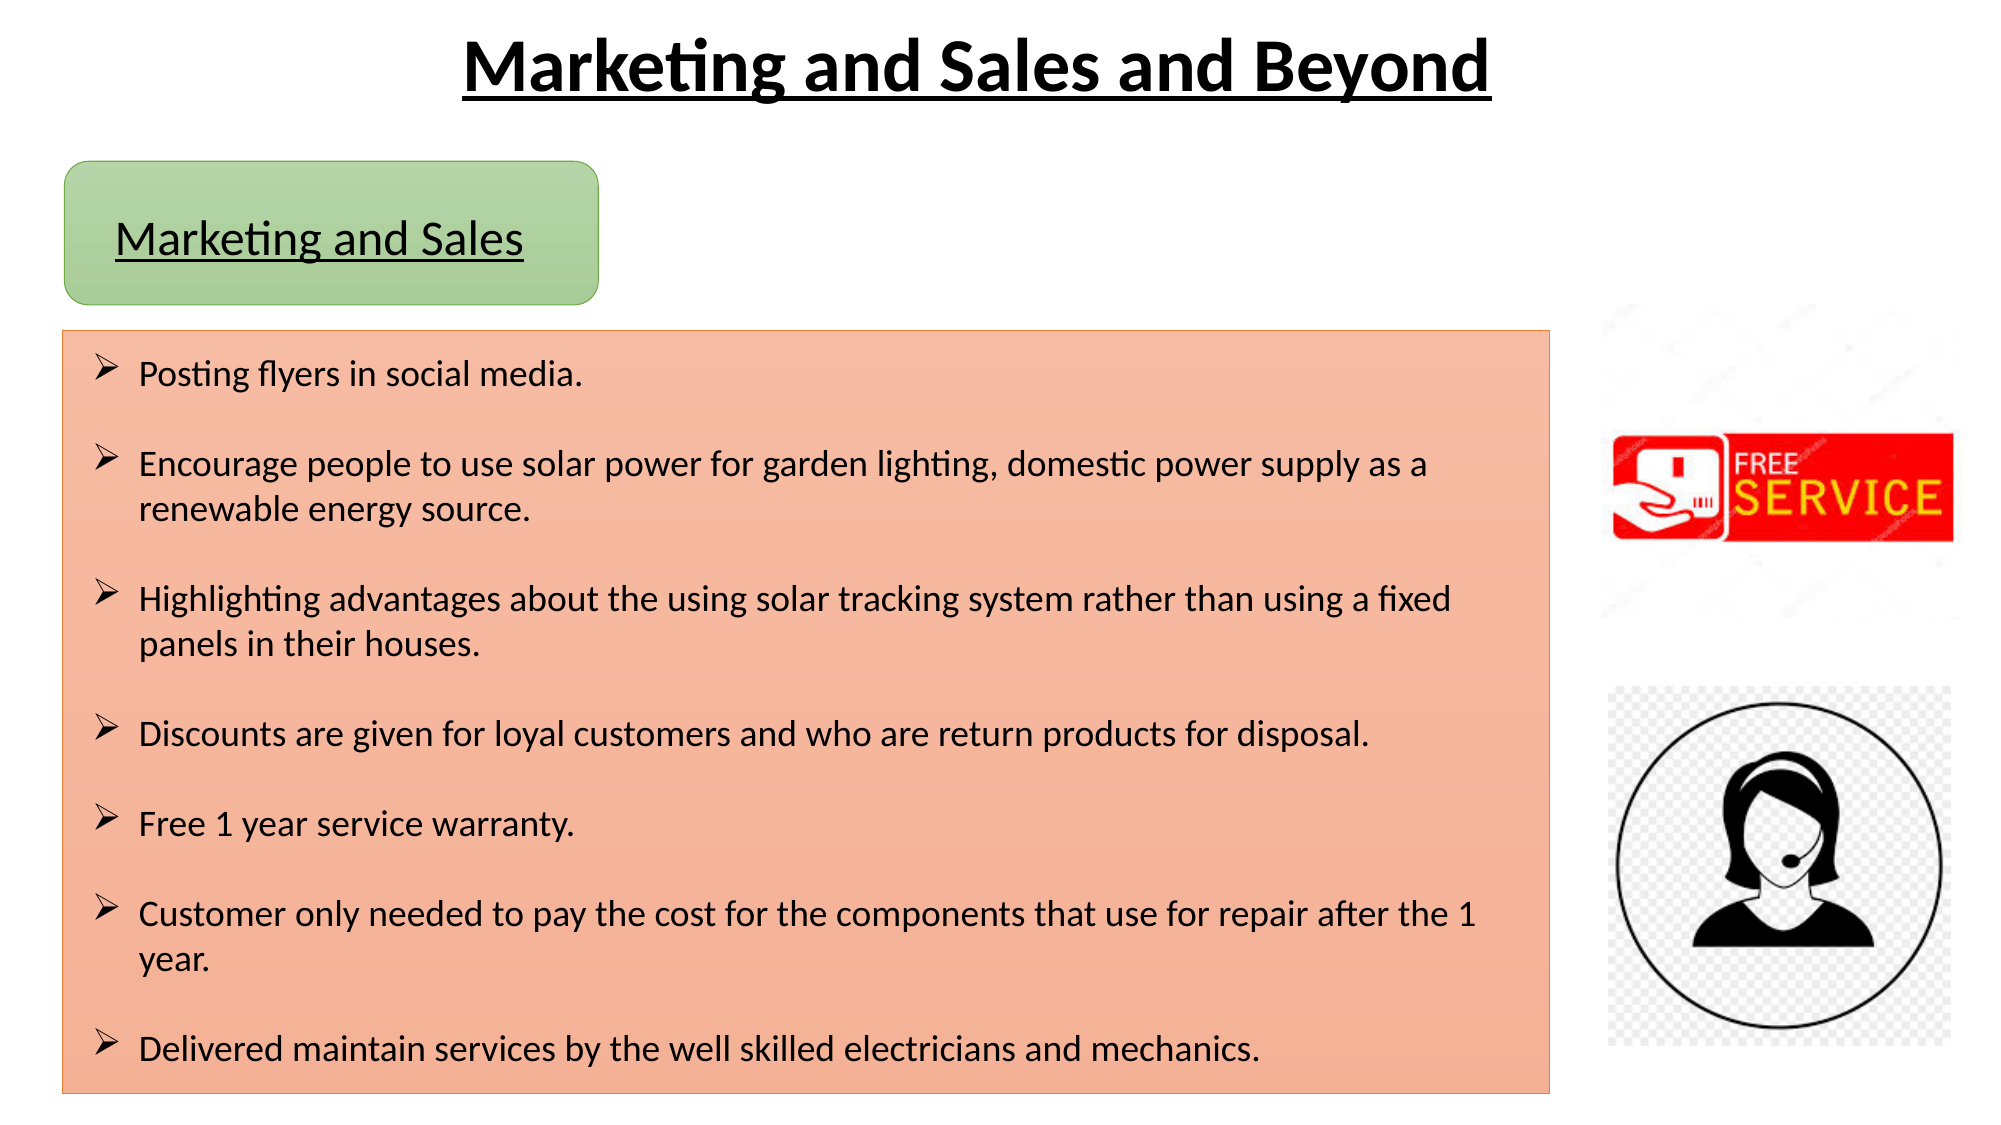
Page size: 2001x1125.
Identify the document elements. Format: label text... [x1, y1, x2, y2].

picture [1608, 686, 1951, 1046]
text_box Posting flyers in social media. Encourage people to use solar power for garden lighting, domestic power supply as a renewable energy source. Highlighting advantages about the using solar tracking system rather than using a fixed panels in their houses. Discounts are given for loyal customers and who are return products for disposal. Free 1 year service warranty. Customer only needed to pay the cost for the components that use for repair after the 1 year. Delivered maintain services by the well skilled electricians and mechanics. [77, 341, 1513, 1125]
text_box [63, 160, 599, 306]
picture [1597, 304, 1962, 620]
text_box Marketing and Sales and Beyond [447, 17, 1798, 116]
text_box [62, 330, 1550, 1094]
text_box Marketing and Sales [99, 198, 578, 274]
